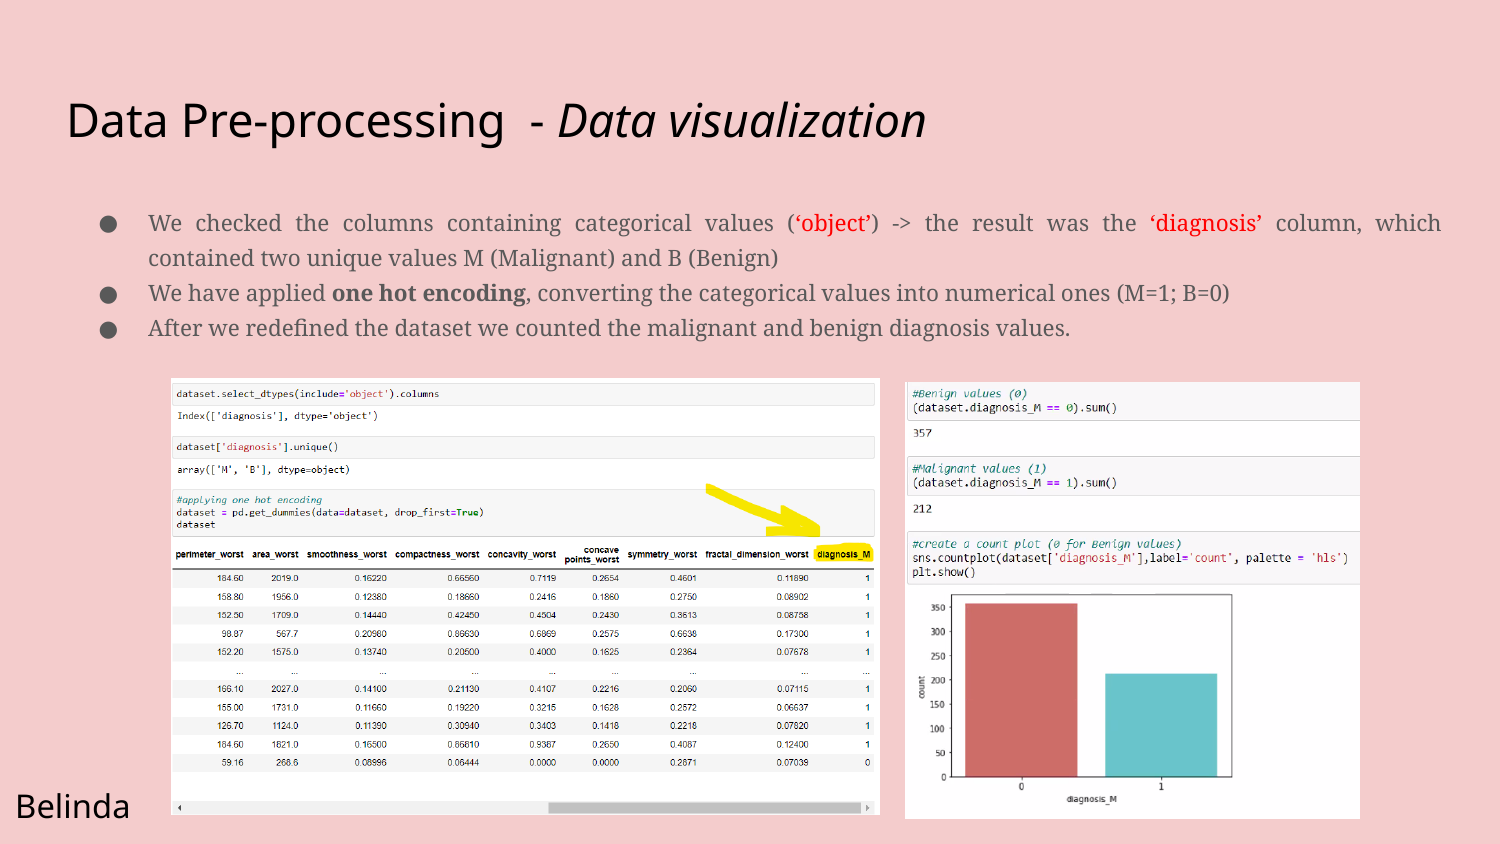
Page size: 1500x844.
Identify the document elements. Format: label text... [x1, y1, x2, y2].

list We checked the columns containing categorical values (‘object’) -> the result was the ‘diagnosis’ column, which contained two unique values M (Malignant) and B (Benign) We have applied one hot encoding, converting the categorical values into numerical ones (M=1; B=0) After we redefined the dataset we counted the malignant and benign diagnosis values. [59, 187, 1457, 358]
picture [904, 382, 1360, 820]
picture [171, 377, 881, 815]
title Belinda [0, 768, 146, 844]
title Data Pre-processing - Data visualization [51, 72, 1416, 167]
